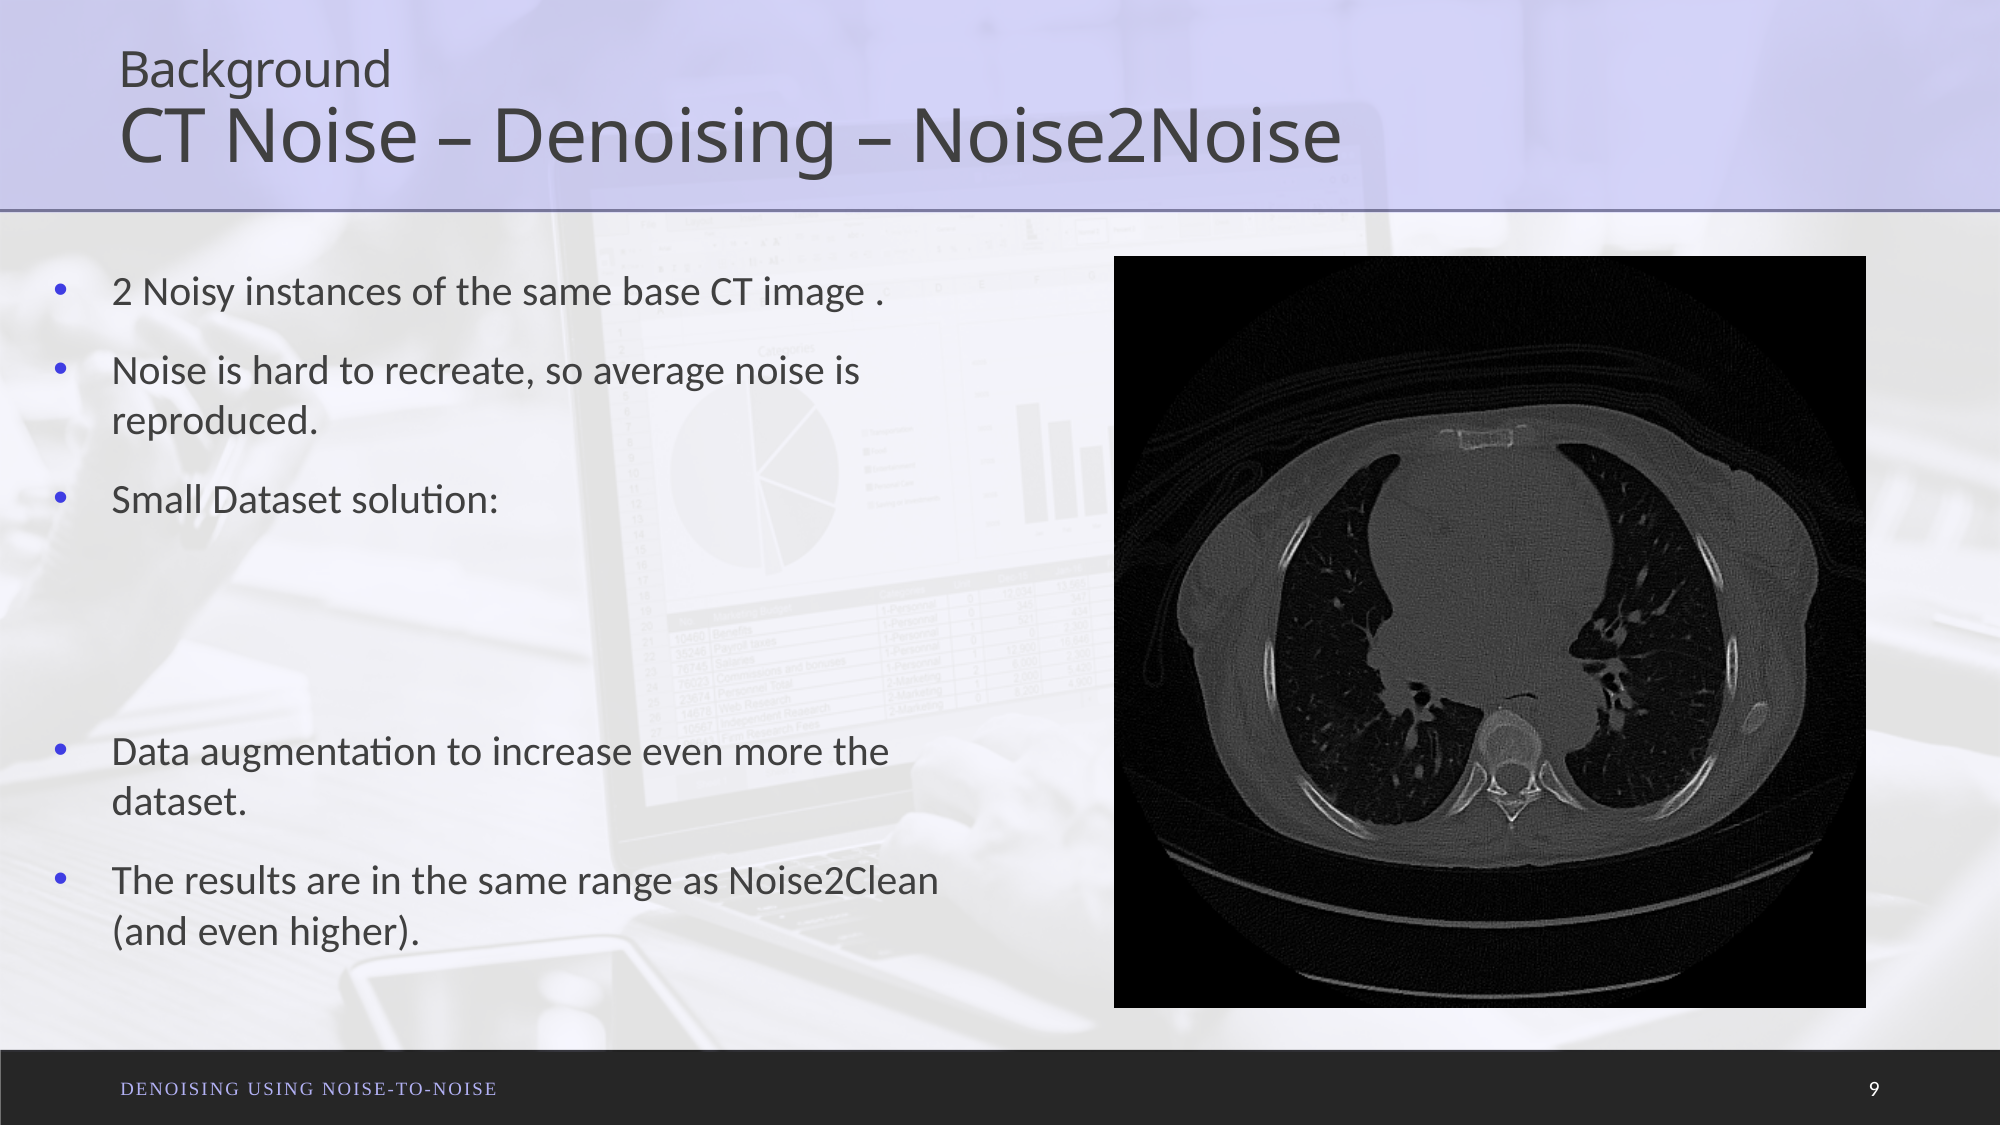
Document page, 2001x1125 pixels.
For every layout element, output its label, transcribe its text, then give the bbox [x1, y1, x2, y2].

footer Denoising using Noise-to-Noise [105, 1060, 1224, 1118]
slide_number 9 [1793, 1060, 1895, 1118]
picture [0, 0, 2000, 1052]
